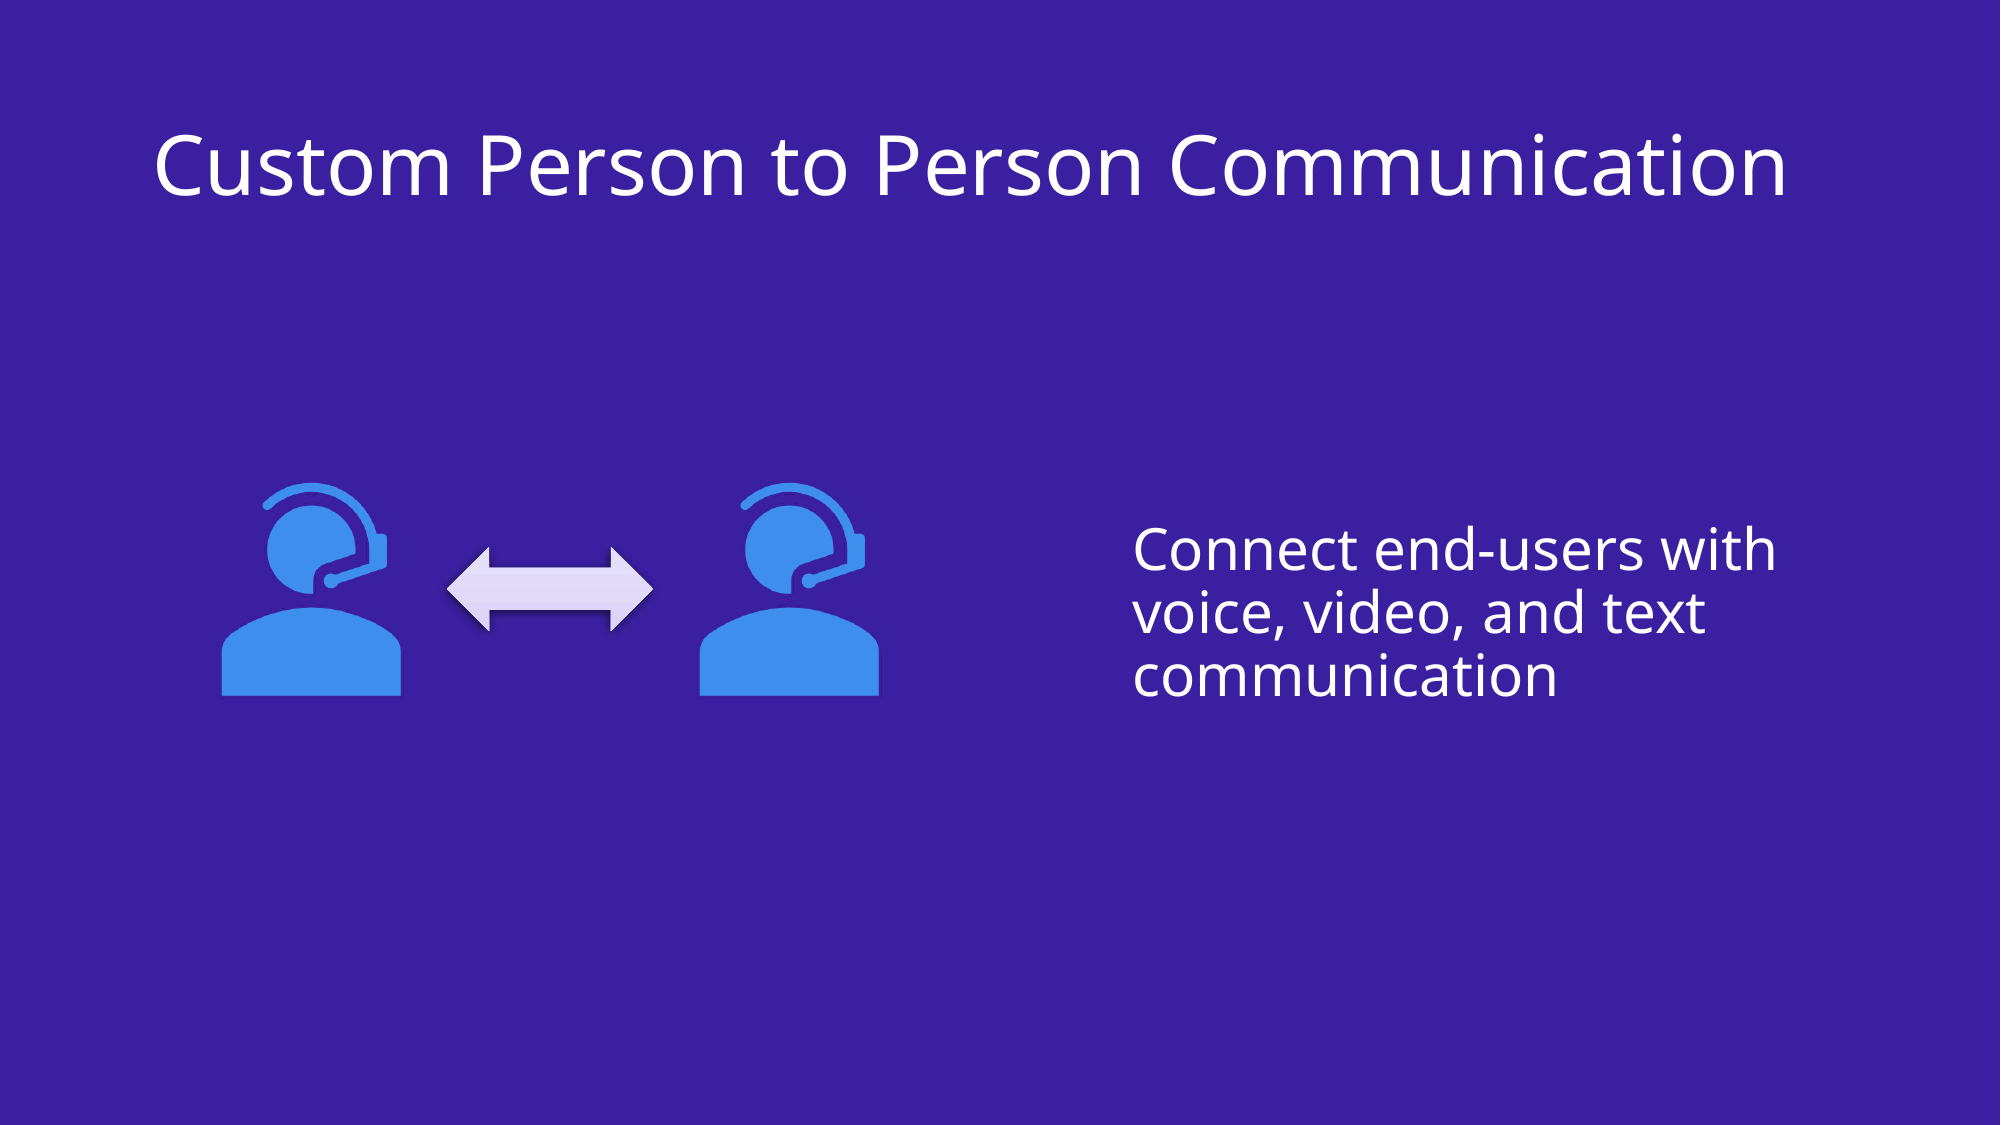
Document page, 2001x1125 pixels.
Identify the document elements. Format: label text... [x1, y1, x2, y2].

title Custom Person to Person Communication [137, 59, 1863, 278]
picture [175, 453, 447, 725]
text_box [447, 546, 653, 632]
list Connect end-users with voice, video, and text communication [1117, 299, 1863, 1014]
picture [653, 453, 925, 725]
